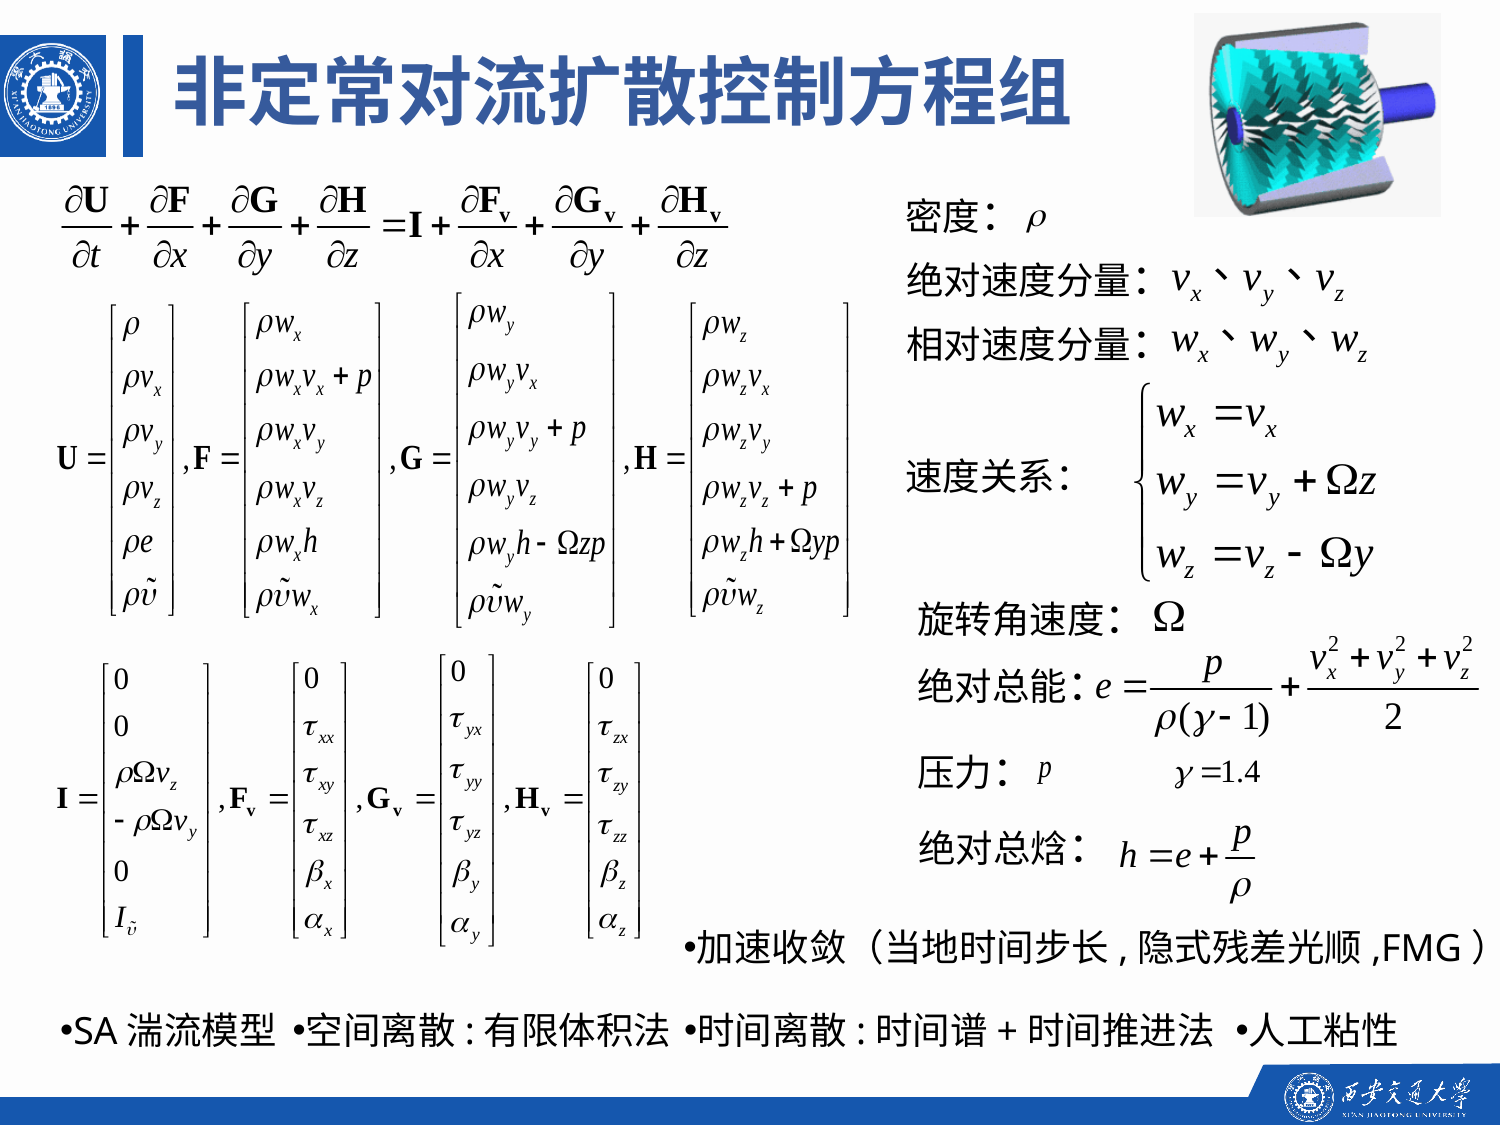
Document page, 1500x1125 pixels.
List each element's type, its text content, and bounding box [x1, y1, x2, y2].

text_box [1089, 627, 1487, 745]
text_box 绝对速度分量： [891, 245, 1176, 311]
text_box 非定常对流扩散控制方程组 [157, 37, 1088, 142]
text_box 密度： [890, 181, 1032, 246]
text_box 压力： [902, 737, 1055, 803]
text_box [1113, 808, 1263, 912]
text_box 时间离散:时间谱+时间推进法 [669, 999, 1230, 1059]
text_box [55, 175, 736, 283]
text_box 绝对总焓： [903, 813, 1113, 878]
text_box 绝对总能： [902, 651, 1089, 717]
text_box SA湍流模型 [45, 999, 277, 1059]
text_box 空间离散:有限体积法 [277, 999, 669, 1059]
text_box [1163, 309, 1375, 375]
picture [1194, 13, 1441, 217]
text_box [52, 284, 860, 637]
text_box 人工粘性 [1230, 999, 1414, 1059]
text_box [1165, 248, 1353, 316]
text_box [1146, 590, 1196, 640]
text_box 加速收敛（当地时间步长,隐式残差光顺,FMG） [668, 916, 1500, 977]
text_box 相对速度分量： [891, 311, 1163, 375]
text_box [1168, 752, 1266, 797]
text_box 速度关系： [890, 445, 1124, 506]
text_box 旋转角速度： [902, 583, 1146, 649]
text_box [51, 648, 653, 954]
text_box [1031, 756, 1058, 792]
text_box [1124, 375, 1385, 591]
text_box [1019, 204, 1055, 240]
